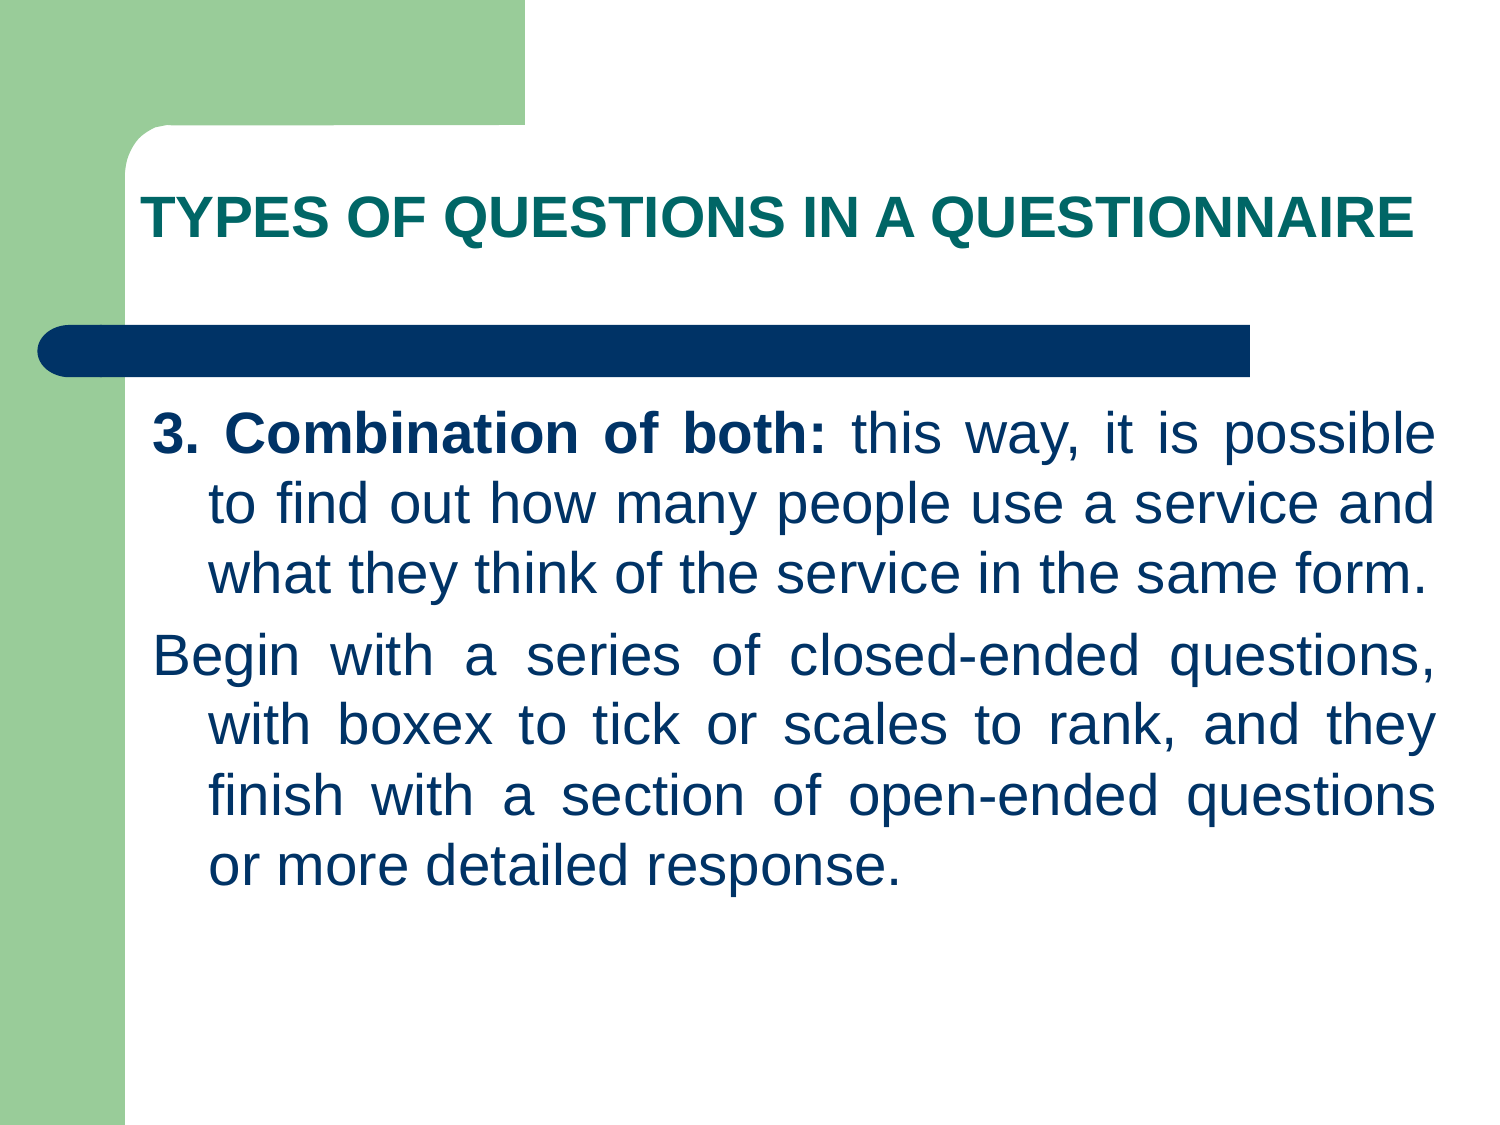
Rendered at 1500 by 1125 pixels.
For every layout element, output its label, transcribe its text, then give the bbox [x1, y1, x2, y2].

title TYPES OF QUESTIONS IN A QUESTIONNAIRE [124, 124, 1466, 259]
list 3. Combination of both: this way, it is possible to find out how many people use a service and what they think of the service in the same form. Begin with a series of closed-ended questions, with boxex to tick or scales to rank, and they finish with a section of open-ended questions or more detailed response. [137, 387, 1454, 999]
